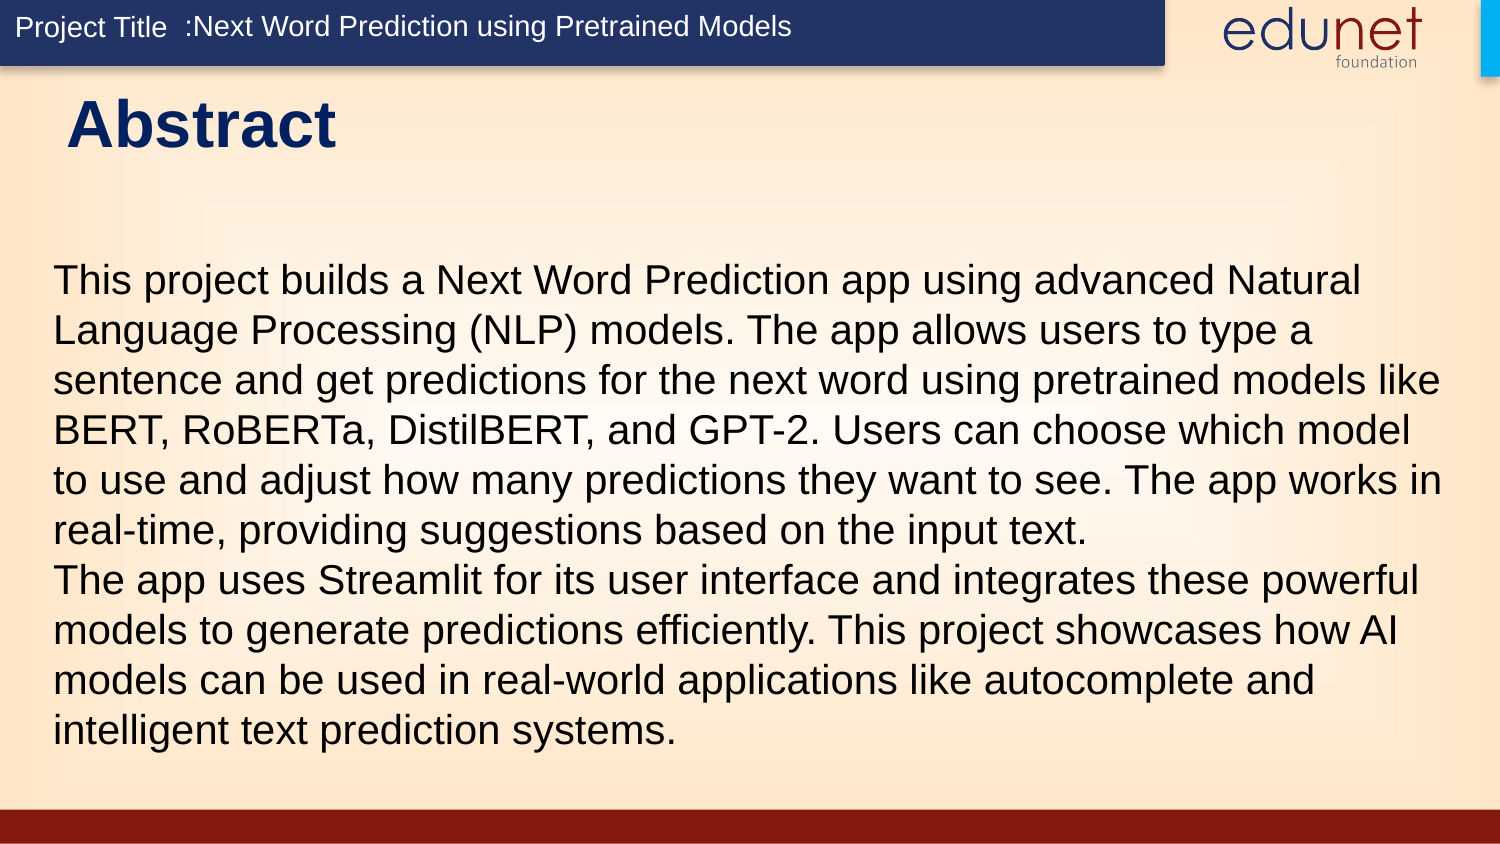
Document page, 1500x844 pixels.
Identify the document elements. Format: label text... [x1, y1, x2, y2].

picture [1219, 4, 1424, 72]
text_box This project builds a Next Word Prediction app using advanced Natural Language Processing (NLP) models. The app allows users to type a sentence and get predictions for the next word using pretrained models like BERT, RoBERTa, DistilBERT, and GPT-2. Users can choose which model to use and adjust how many predictions they want to see. The app works in real-time, providing suggestions based on the input text. The app uses Streamlit for its user interface and integrates these powerful models to generate predictions efficiently. This project showcases how AI models can be used in real-world applications like autocomplete and intelligent text prediction systems. [38, 245, 1470, 791]
text_box :Next Word Prediction using Pretrained Models [169, 0, 904, 56]
title Abstract [51, 72, 1449, 229]
